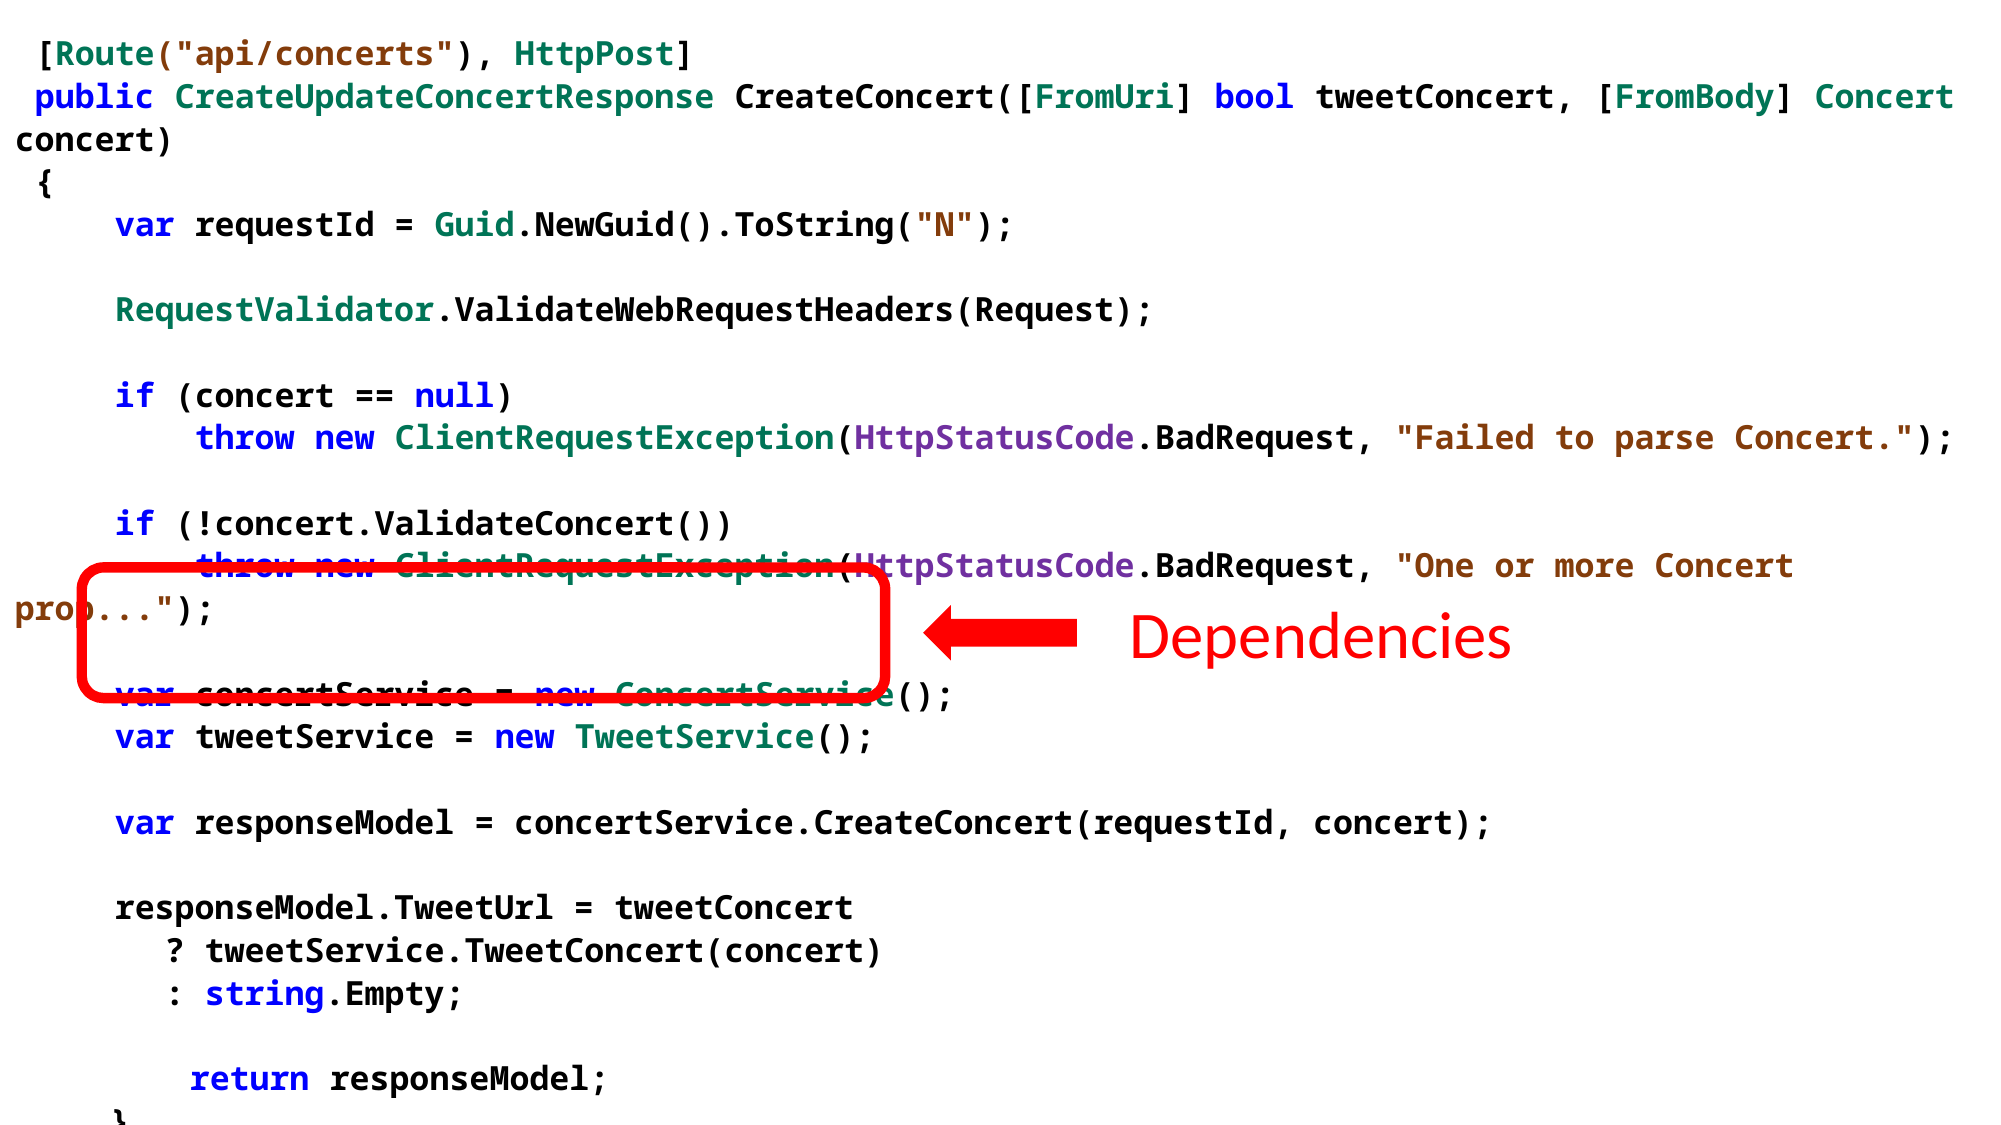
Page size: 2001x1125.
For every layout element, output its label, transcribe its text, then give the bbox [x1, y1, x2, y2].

text_box [921, 602, 1078, 664]
text_box Dependencies [1114, 584, 1637, 680]
text_box [80, 566, 887, 700]
text_box [Route("api/concerts"), HttpPost] public CreateUpdateConcertResponse CreateConcert([FromUri] bool tweetConcert, [FromBody] Concert concert) { var requestId = Guid.NewGuid().ToString("N"); RequestValidator.ValidateWebRequestHeaders(Request); if (concert == null) throw new ClientRequestException(HttpStatusCode.BadRequest, "Failed to parse Concert."); if (!concert.ValidateConcert()) throw new ClientRequestException(HttpStatusCode.BadRequest, "One or more Concert prop..."); var concertService = new ConcertService(); var tweetService = new TweetService(); var responseModel = concertService.CreateConcert(requestId, concert); responseModel.TweetUrl = tweetConcert ? tweetService.TweetConcert(concert) : string.Empty; return responseModel; } [0, 22, 2000, 1125]
